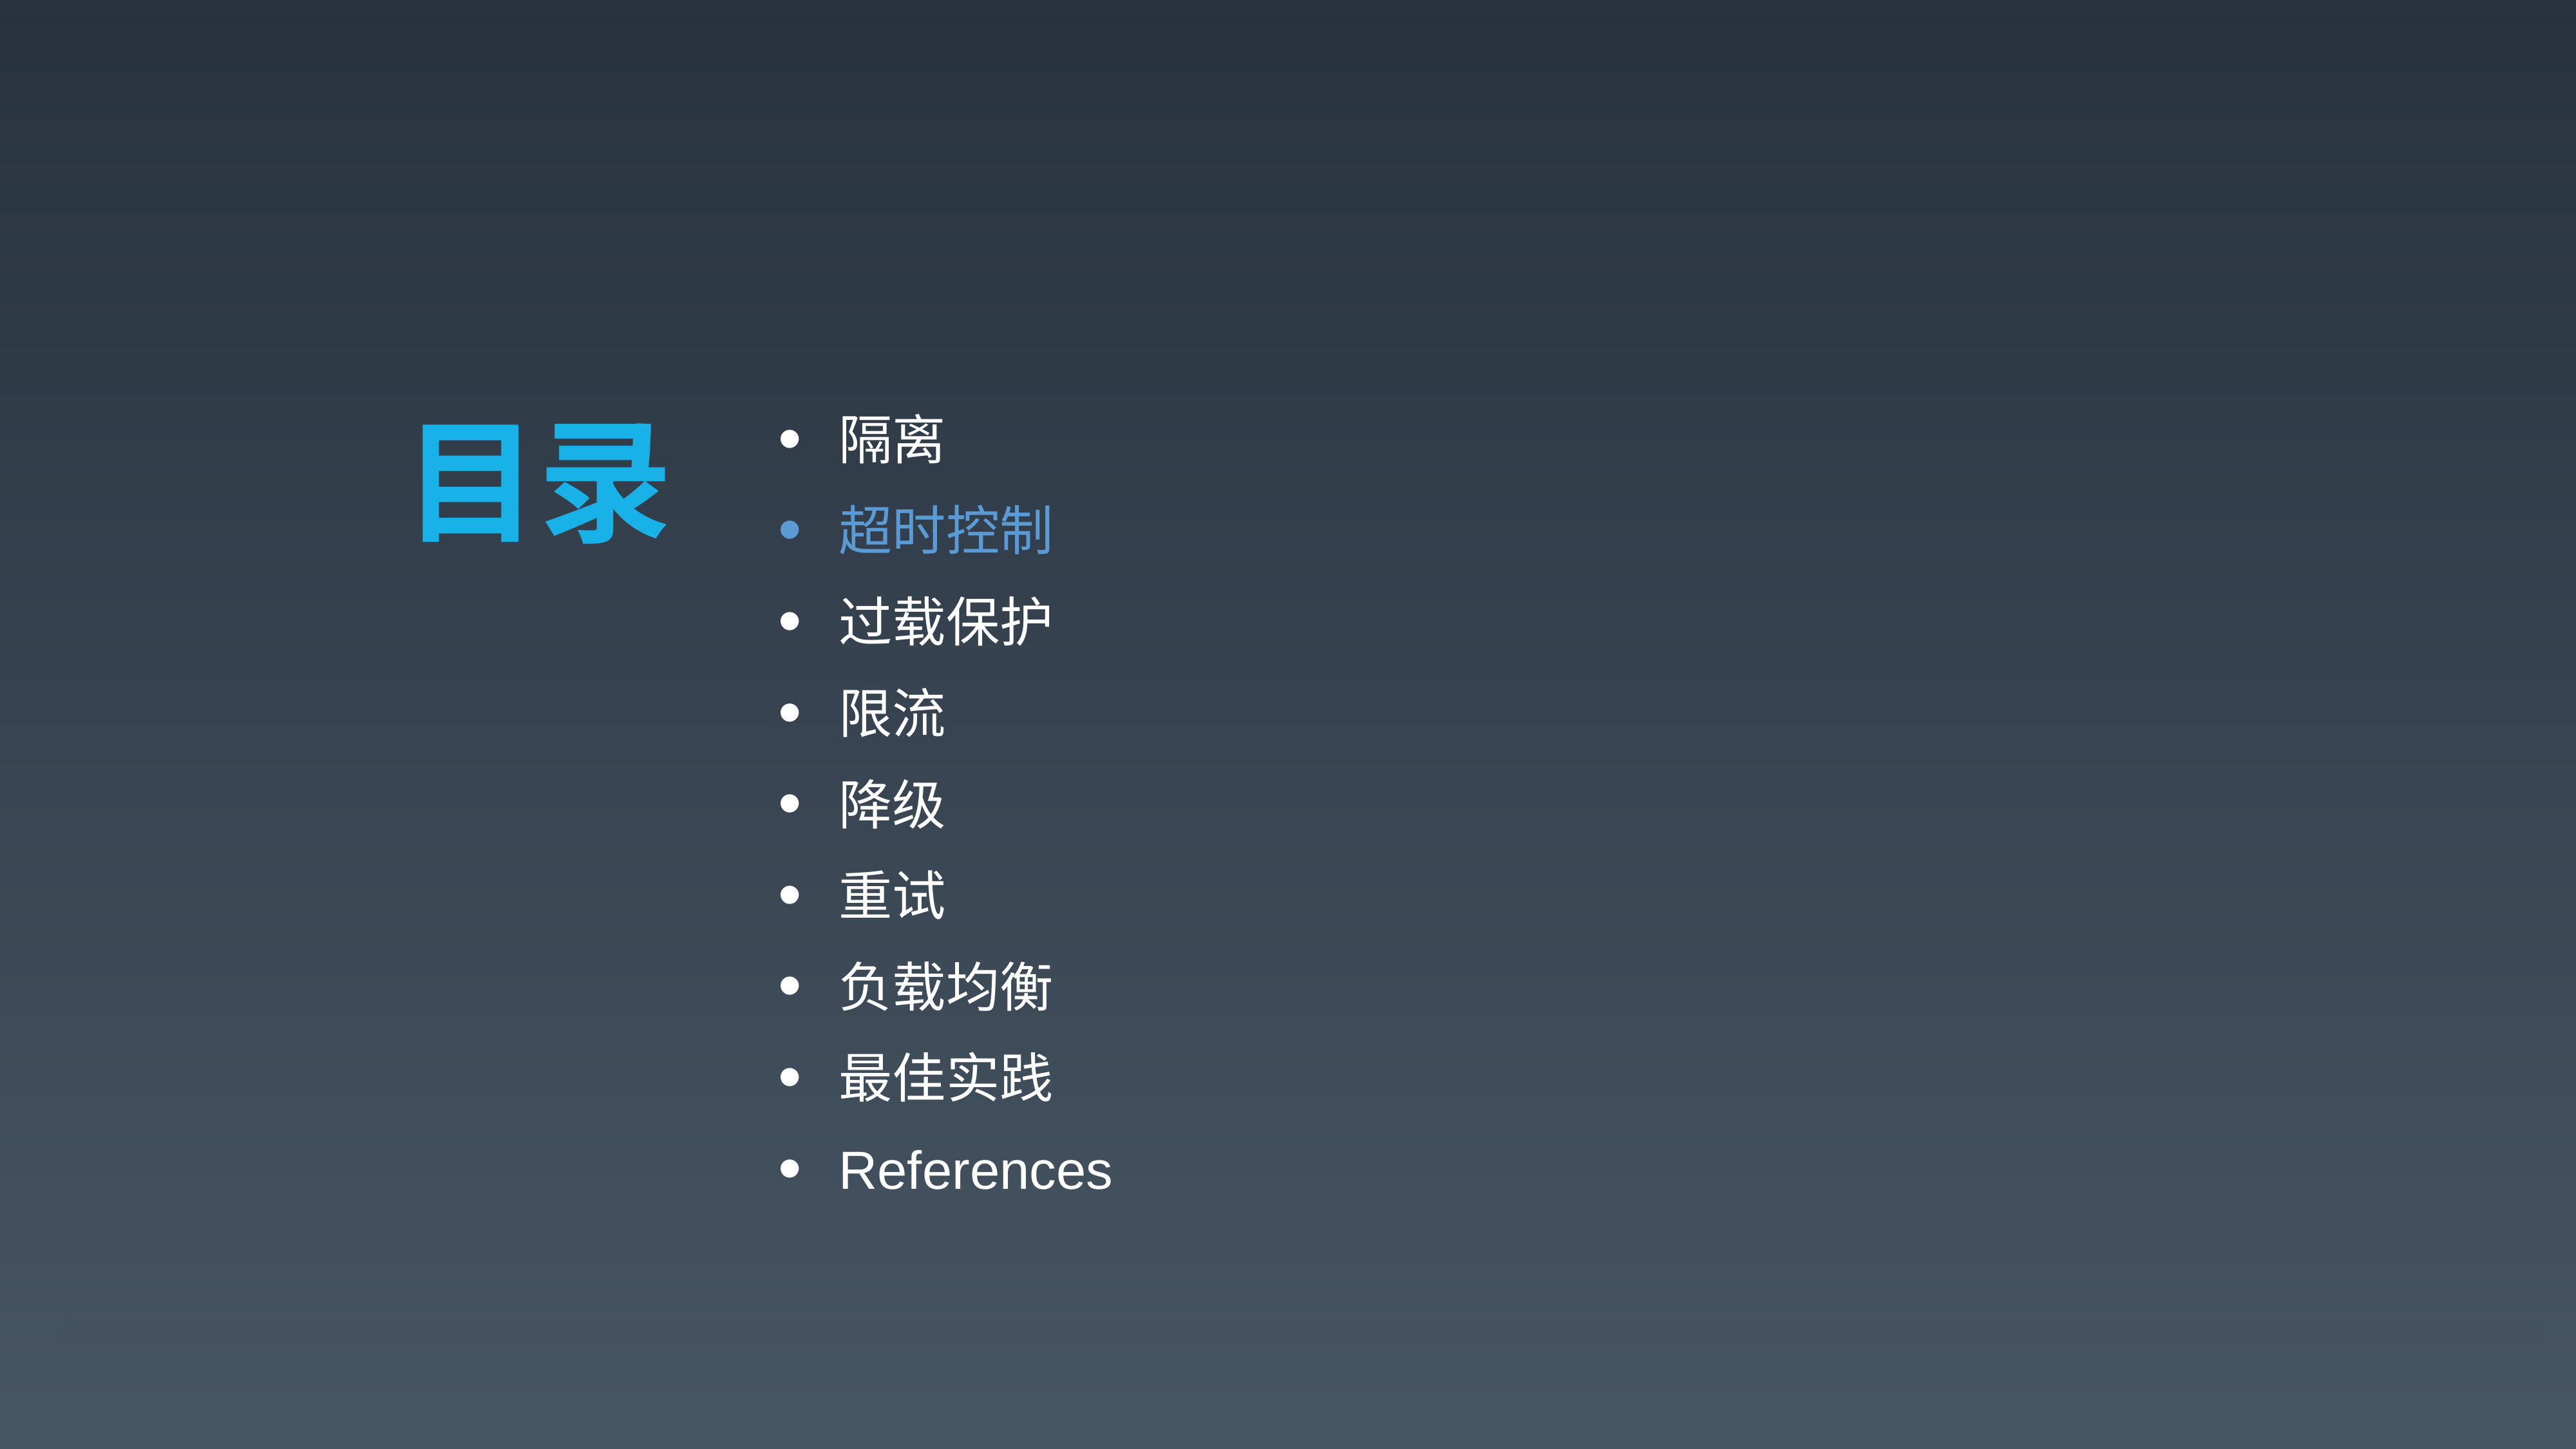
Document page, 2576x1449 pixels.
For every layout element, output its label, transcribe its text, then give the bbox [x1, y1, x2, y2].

picture [0, 0, 2576, 1449]
list 隔离 超时控制 过载保护 限流 降级 重试 负载均衡 最佳实践 References [773, 400, 2320, 1224]
